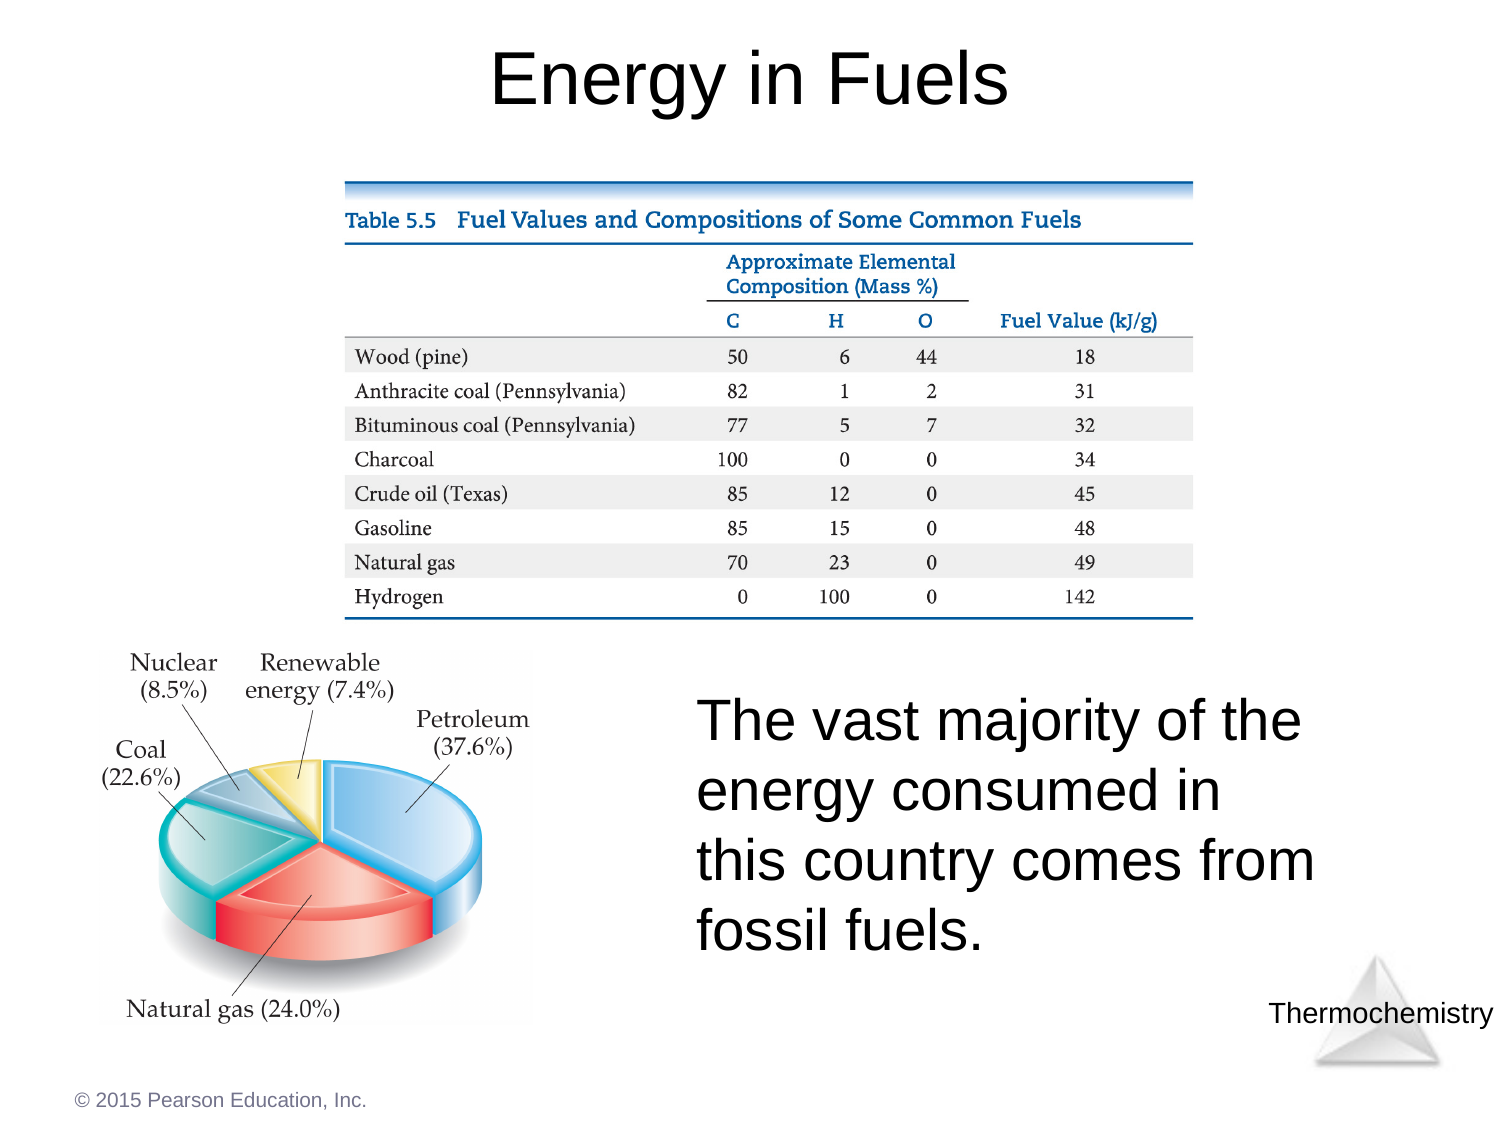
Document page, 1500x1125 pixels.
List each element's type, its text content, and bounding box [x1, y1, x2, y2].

picture [1275, 906, 1478, 1109]
title Energy in Fuels [0, 0, 1500, 151]
picture [99, 649, 533, 1026]
list The vast majority of the energy consumed in this country comes from fossil fuels. [624, 674, 1338, 976]
picture [337, 174, 1201, 624]
